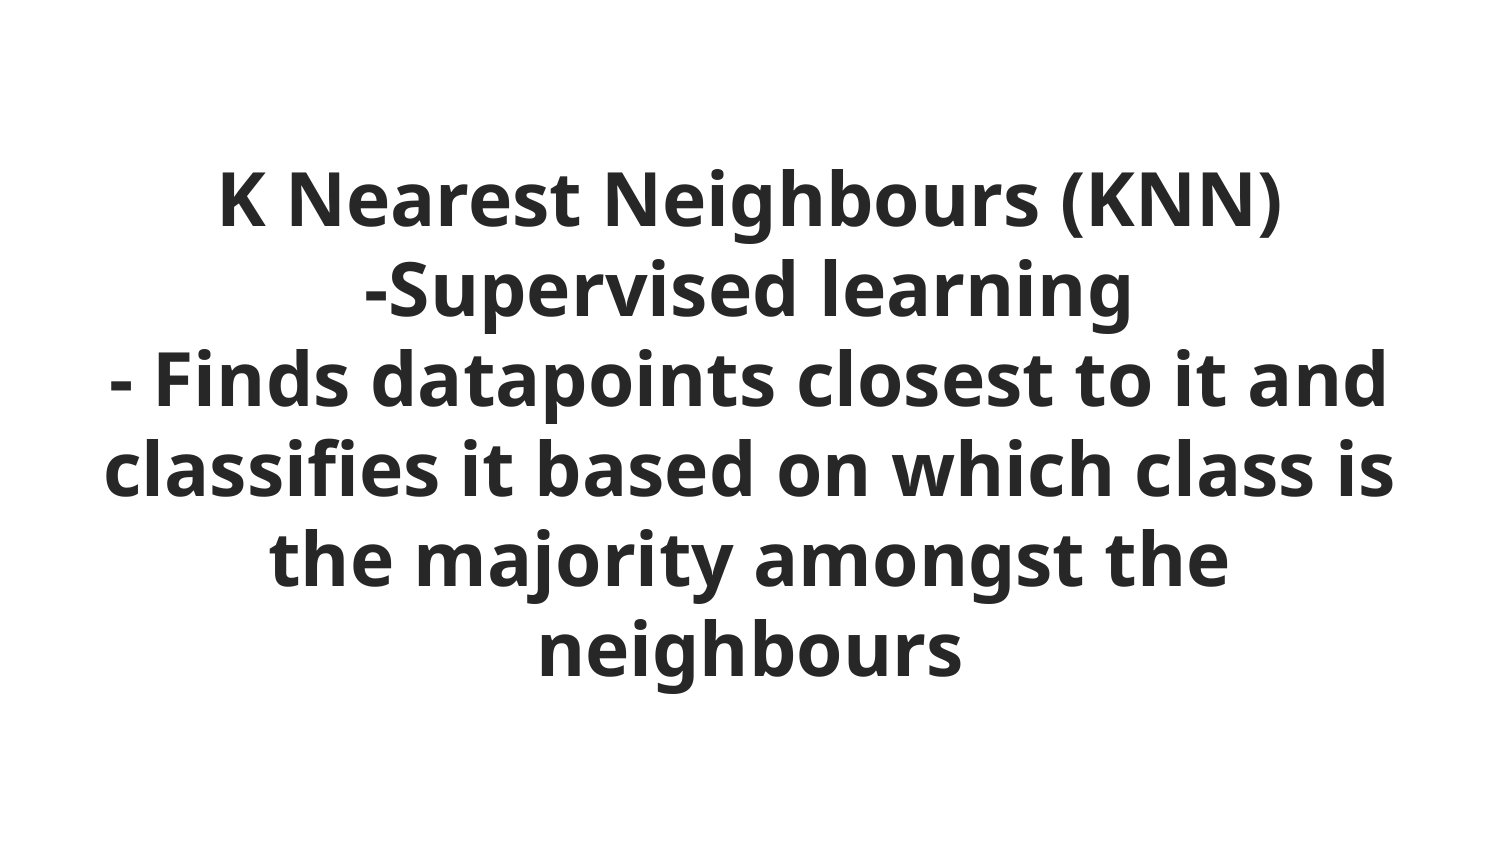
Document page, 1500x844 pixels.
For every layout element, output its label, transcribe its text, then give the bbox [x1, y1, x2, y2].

title K Nearest Neighbours (KNN) -Supervised learning - Finds datapoints closest to it and classifies it based on which class is the majority amongst the neighbours [51, 352, 1449, 491]
